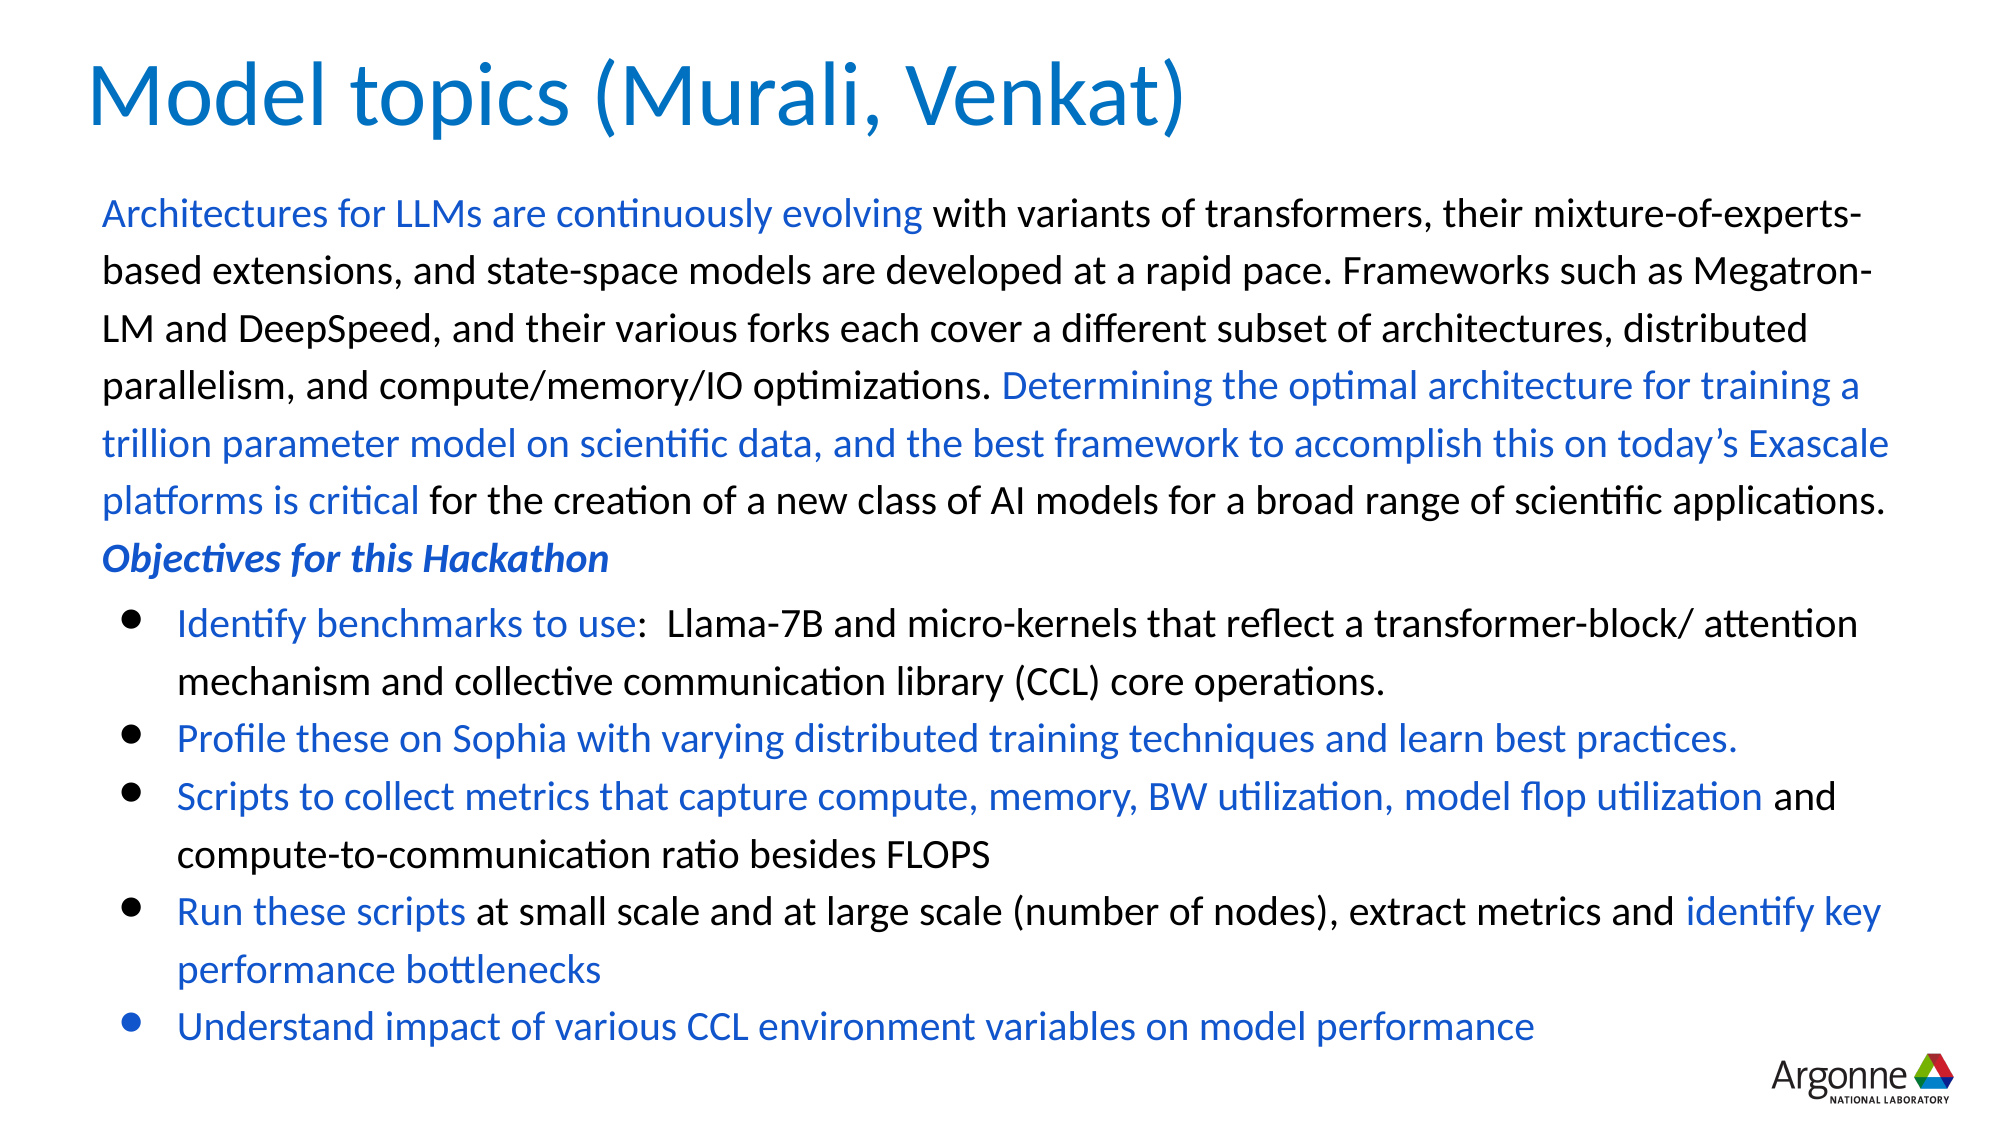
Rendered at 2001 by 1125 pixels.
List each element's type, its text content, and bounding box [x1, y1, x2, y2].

text_box Architectures for LLMs are continuously evolving with variants of transformers, their mixture-of-experts-based extensions, and state-space models are developed at a rapid pace. Frameworks such as Megatron-LM and DeepSpeed, and their various forks each cover a different subset of architectures, distributed parallelism, and compute/memory/IO optimizations. Determining the optimal architecture for training a trillion parameter model on scientific data, and the best framework to accomplish this on today’s Exascale platforms is critical for the creation of a new class of AI models for a broad range of scientific applications. Objectives for this Hackathon Identify benchmarks to use: Llama-7B and micro-kernels that reflect a transformer-block/ attention mechanism and collective communication library (CCL) core operations. Profile these on Sophia with varying distributed training techniques and learn best practices. Scripts to collect metrics that capture compute, memory, BW utilization, model flop utilization and compute-to-communication ratio besides FLOPS Run these scripts at small scale and at large scale (number of nodes), extract metrics and identify key performance bottlenecks Understand impact of various CCL environment variables on model performance [86, 170, 1929, 1057]
title Model topics (Murali, Venkat) [86, 21, 1812, 170]
picture [1760, 1042, 1965, 1115]
